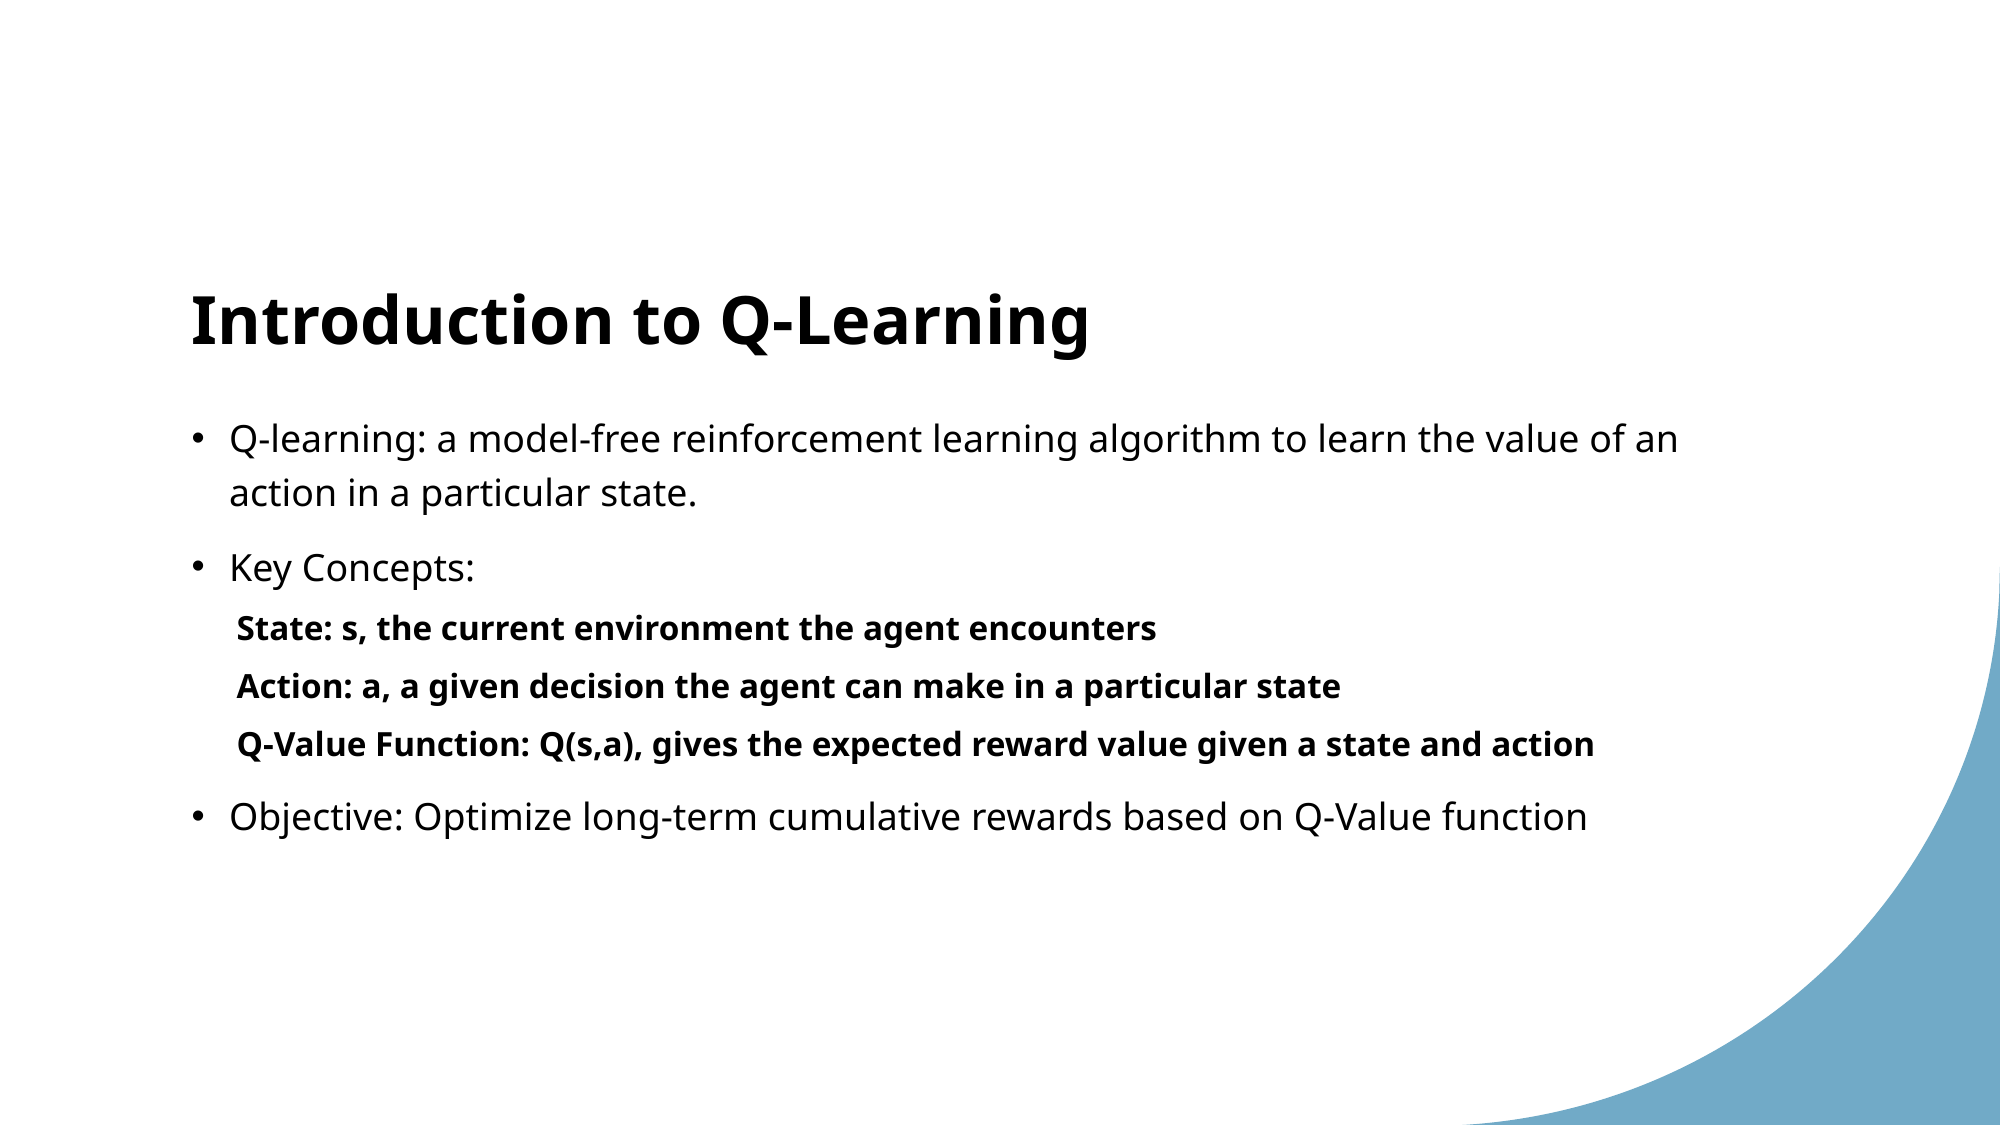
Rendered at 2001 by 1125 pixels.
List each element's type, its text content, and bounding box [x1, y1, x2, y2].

list Q-learning: a model-free reinforcement learning algorithm to learn the value of an action in a particular state. Key Concepts: State: s, the current environment the agent encounters Action: a, a given decision the agent can make in a particular state Q-Value Function: Q(s,a), gives the expected reward value given a state and action Objective: Optimize long-term cumulative rewards based on Q-Value function [176, 398, 1809, 975]
title Introduction to Q-Learning [176, 118, 1809, 366]
